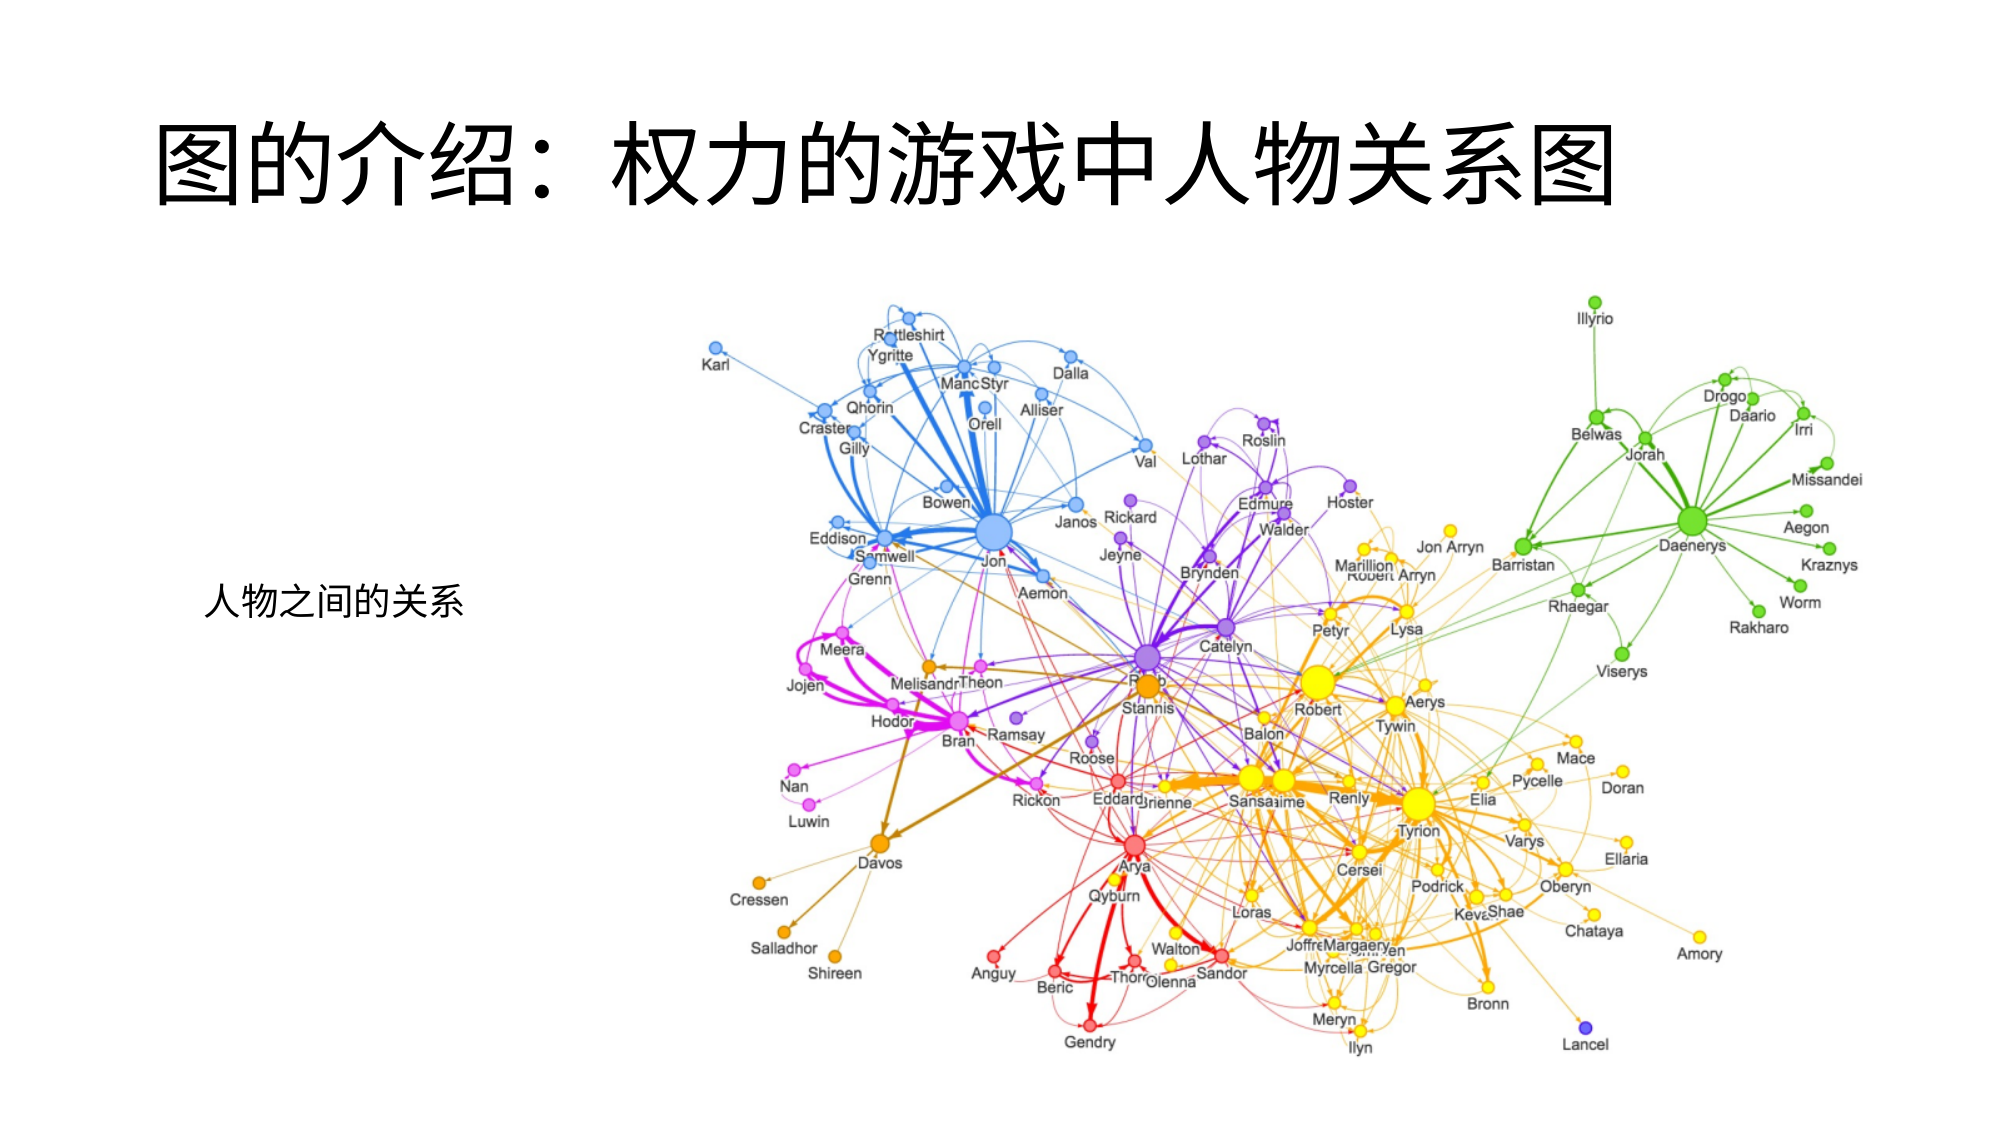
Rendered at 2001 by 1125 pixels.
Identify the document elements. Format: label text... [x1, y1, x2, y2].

text_box 人物之间的关系 [189, 570, 482, 630]
title 图的介绍：权力的游戏中人物关系图 [137, 59, 1863, 278]
picture [574, 253, 2000, 1125]
